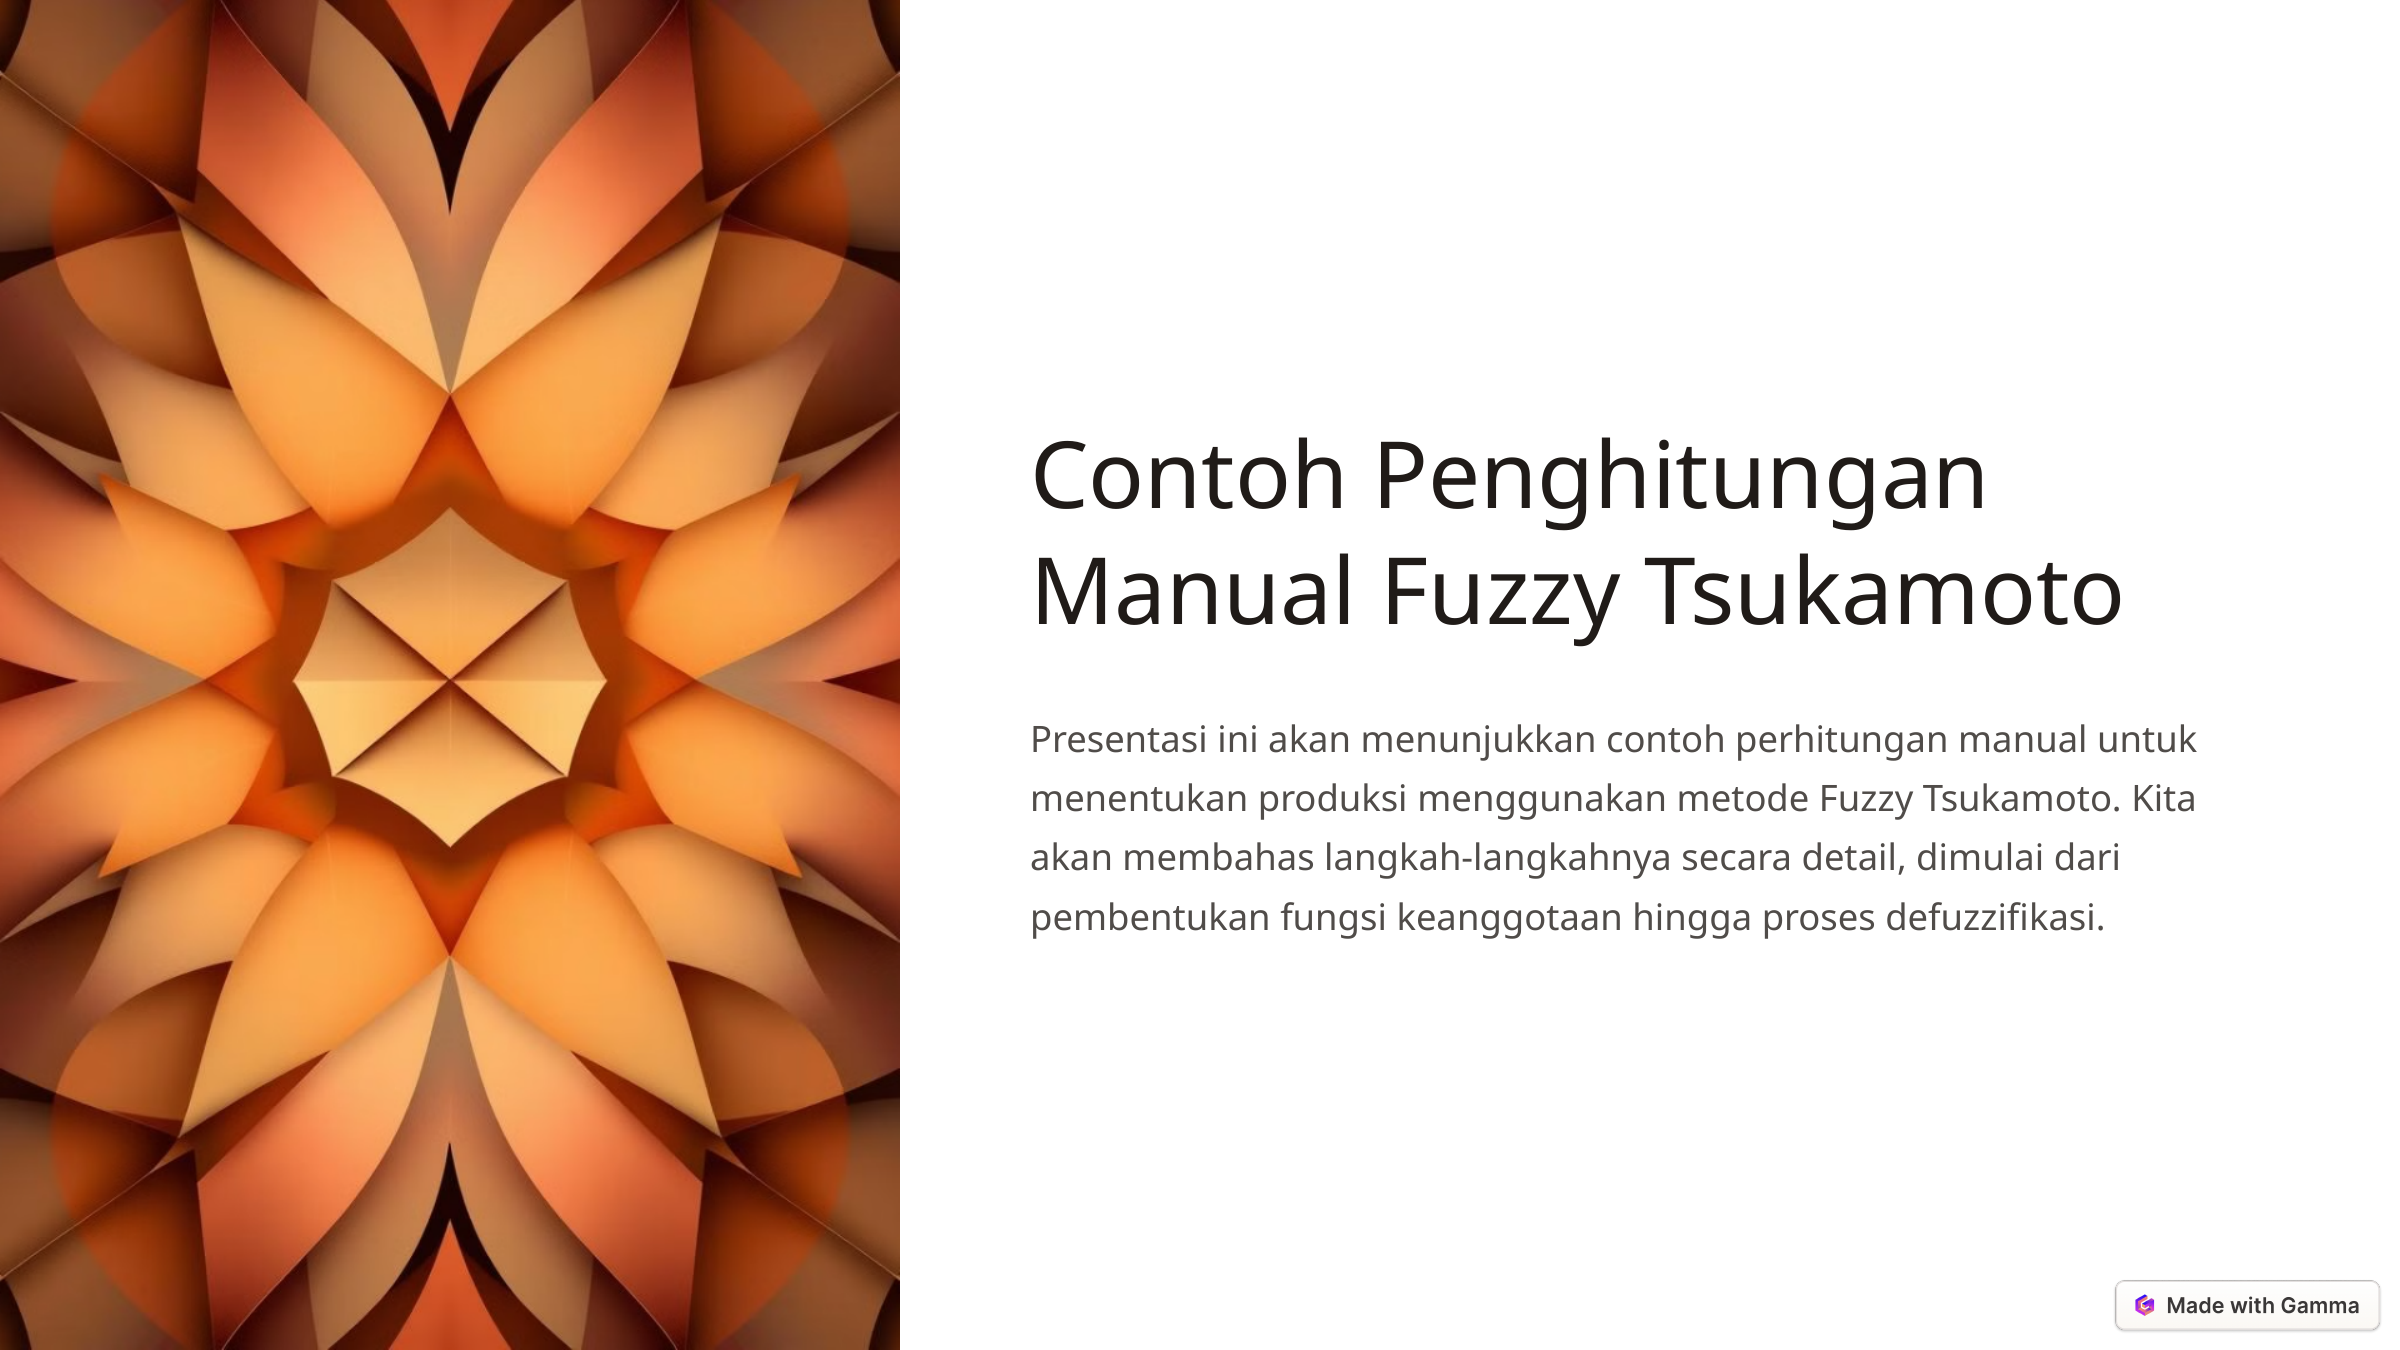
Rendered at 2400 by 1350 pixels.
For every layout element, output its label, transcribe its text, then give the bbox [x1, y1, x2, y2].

text_box Presentasi ini akan menunjukkan contoh perhitungan manual untuk menentukan produksi menggunakan metode Fuzzy Tsukamoto. Kita akan membahas langkah-langkahnya secara detail, dimulai dari pembentukan fungsi keanggotaan hingga proses defuzzifikasi. [1030, 700, 2270, 939]
picture [2106, 1271, 2389, 1339]
text_box Contoh Penghitungan Manual Fuzzy Tsukamoto [1030, 411, 2270, 645]
picture [0, 0, 900, 1350]
